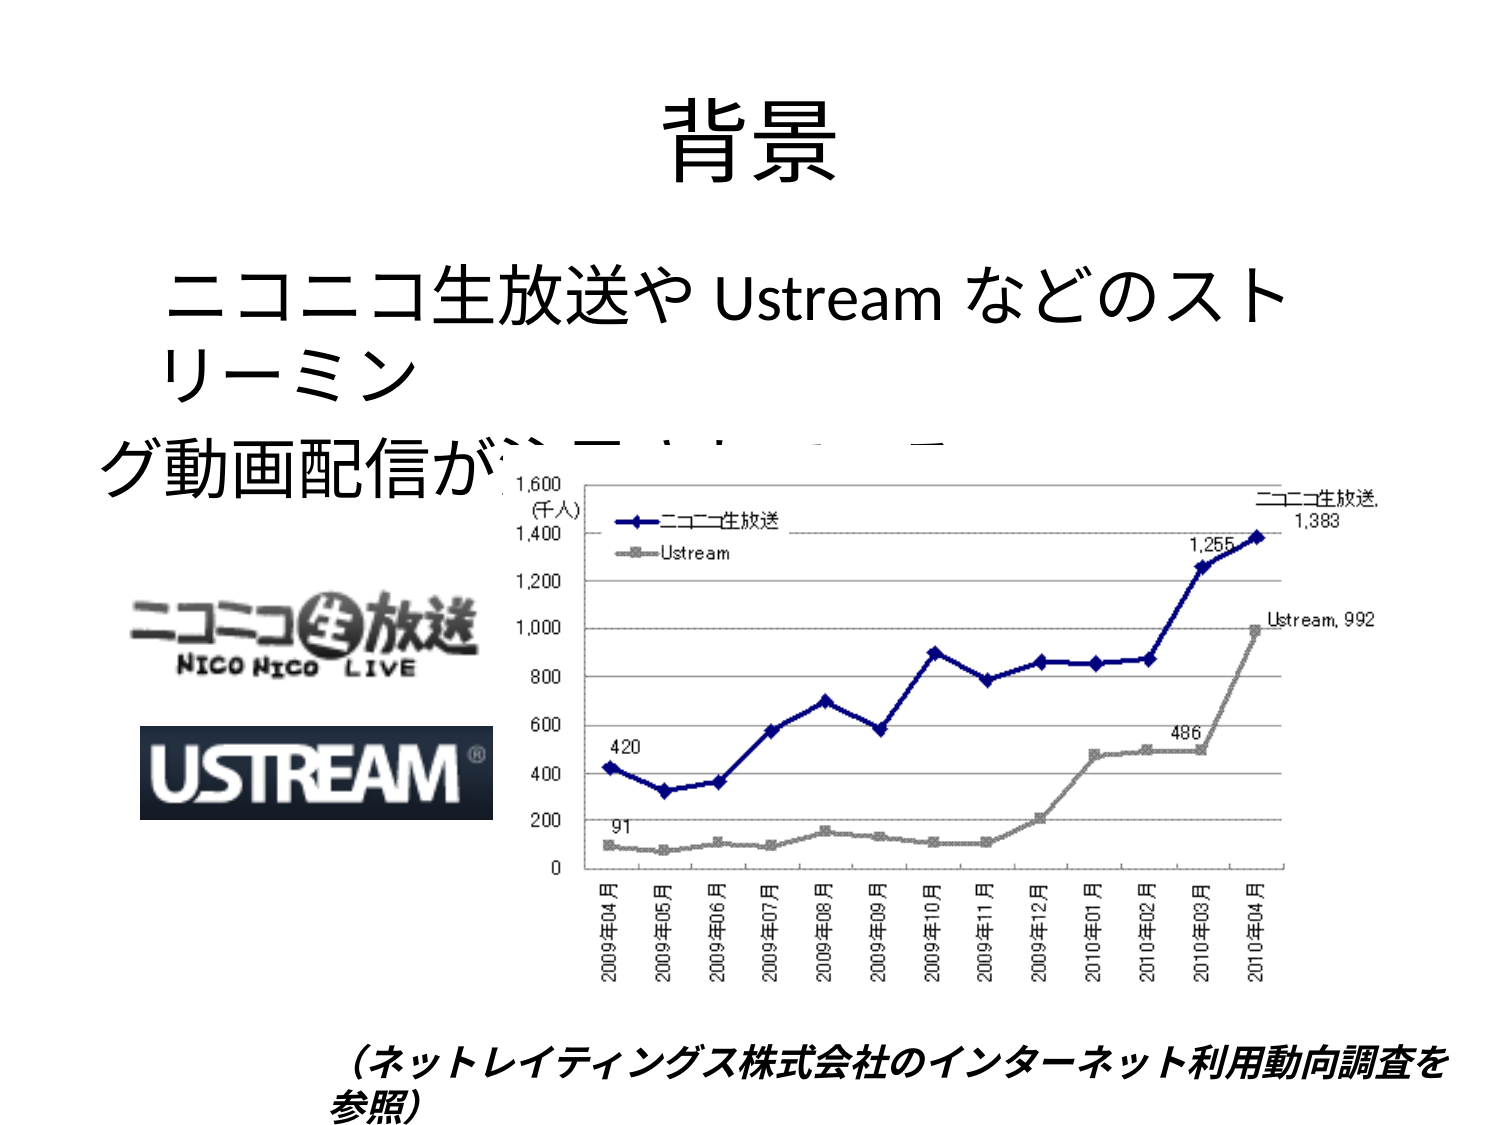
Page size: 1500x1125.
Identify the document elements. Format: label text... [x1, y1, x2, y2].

picture [503, 445, 1406, 1020]
picture [140, 726, 493, 820]
title 背景 [75, 45, 1425, 233]
text_box （ネットレイティングス株式会社のインターネット利用動向調査を参照） [312, 1031, 1465, 1125]
picture [128, 585, 493, 691]
list ニコニコ生放送やUstreamなどのストリーミン グ動画配信が注目されている [82, 246, 1432, 989]
